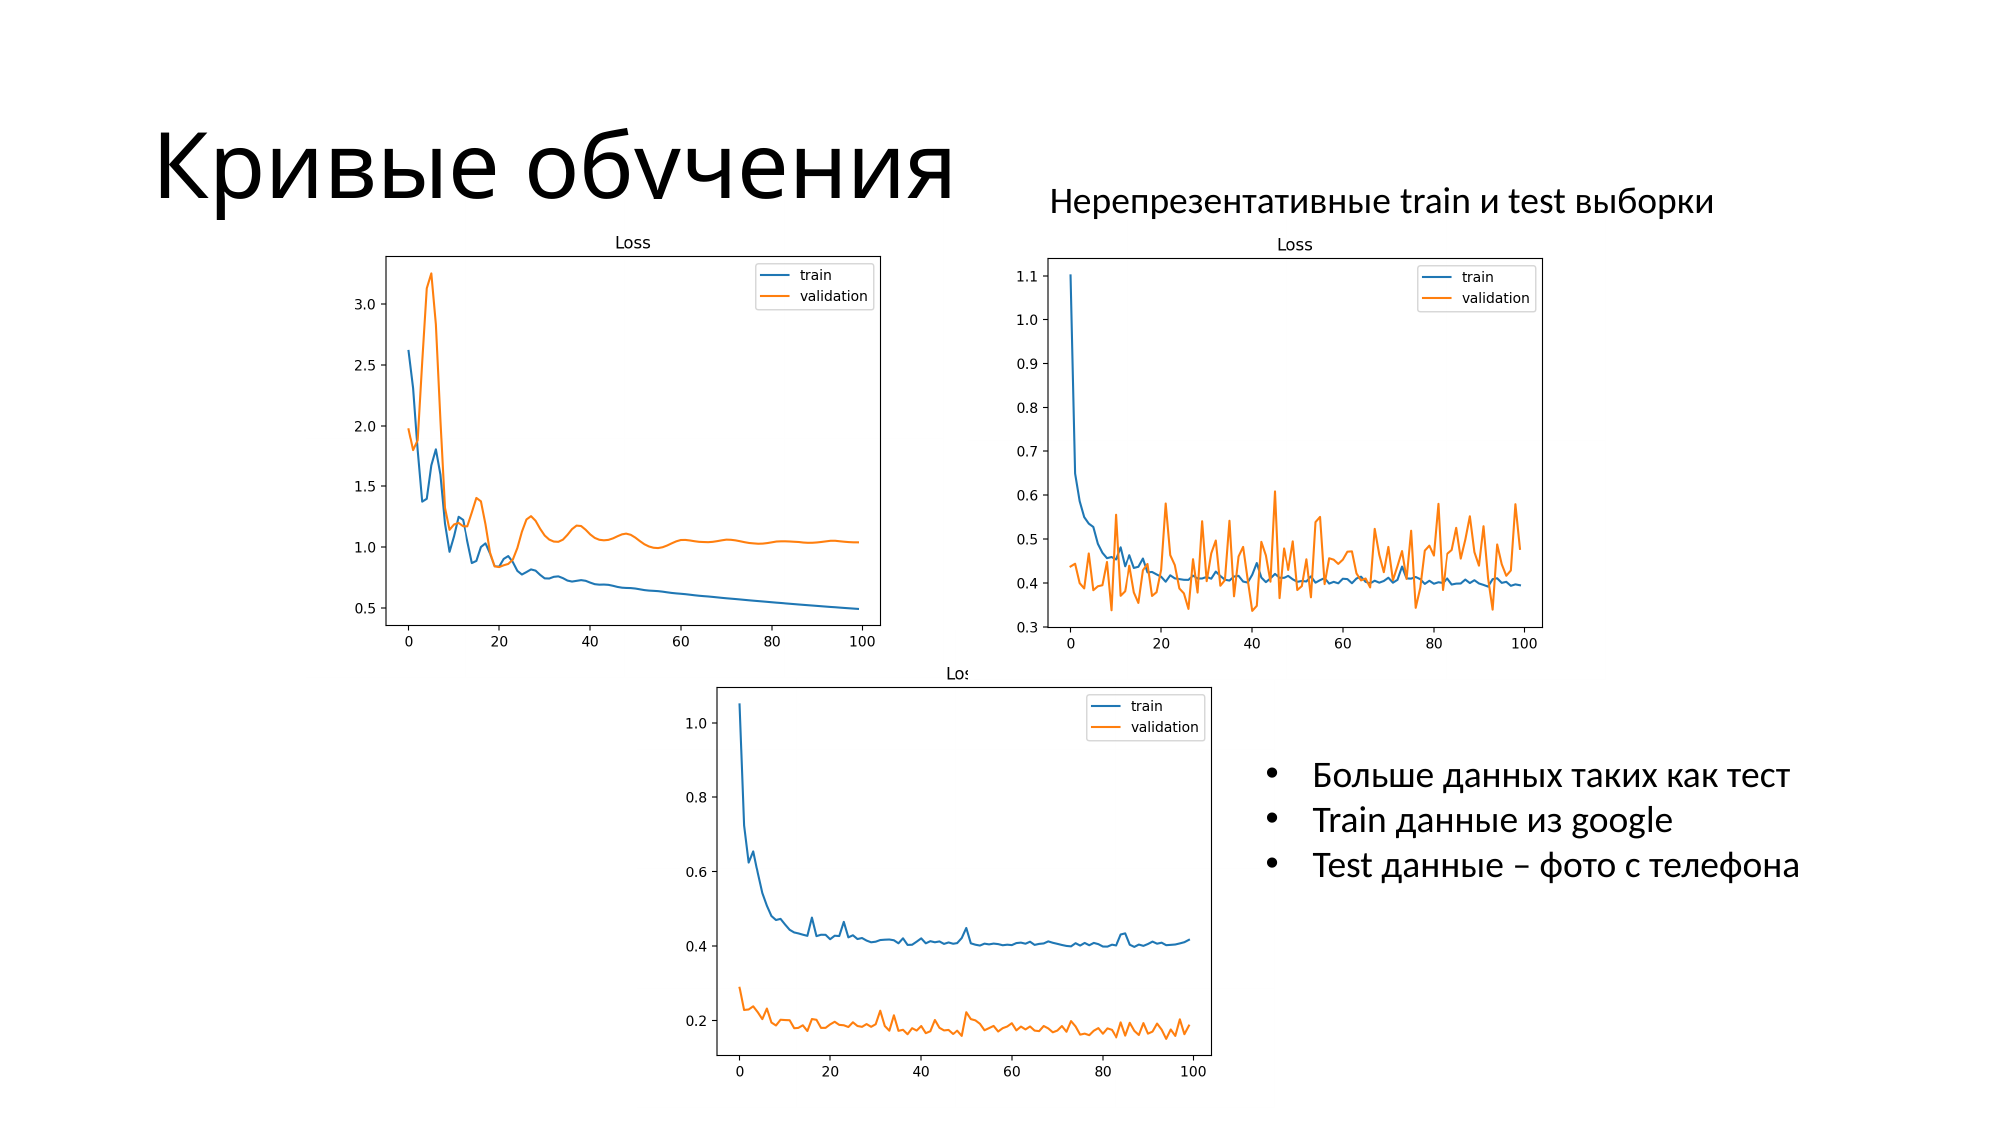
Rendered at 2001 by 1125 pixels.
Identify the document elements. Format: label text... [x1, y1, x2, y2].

text_box Больше данных таких как тест Train данные из google Test данные – фото с телефона [1275, 742, 1817, 892]
title Кривые обучения [137, 59, 1863, 278]
picture [305, 199, 1606, 1108]
text_box Нерепрезентативные train и test выборки [1035, 168, 1730, 229]
